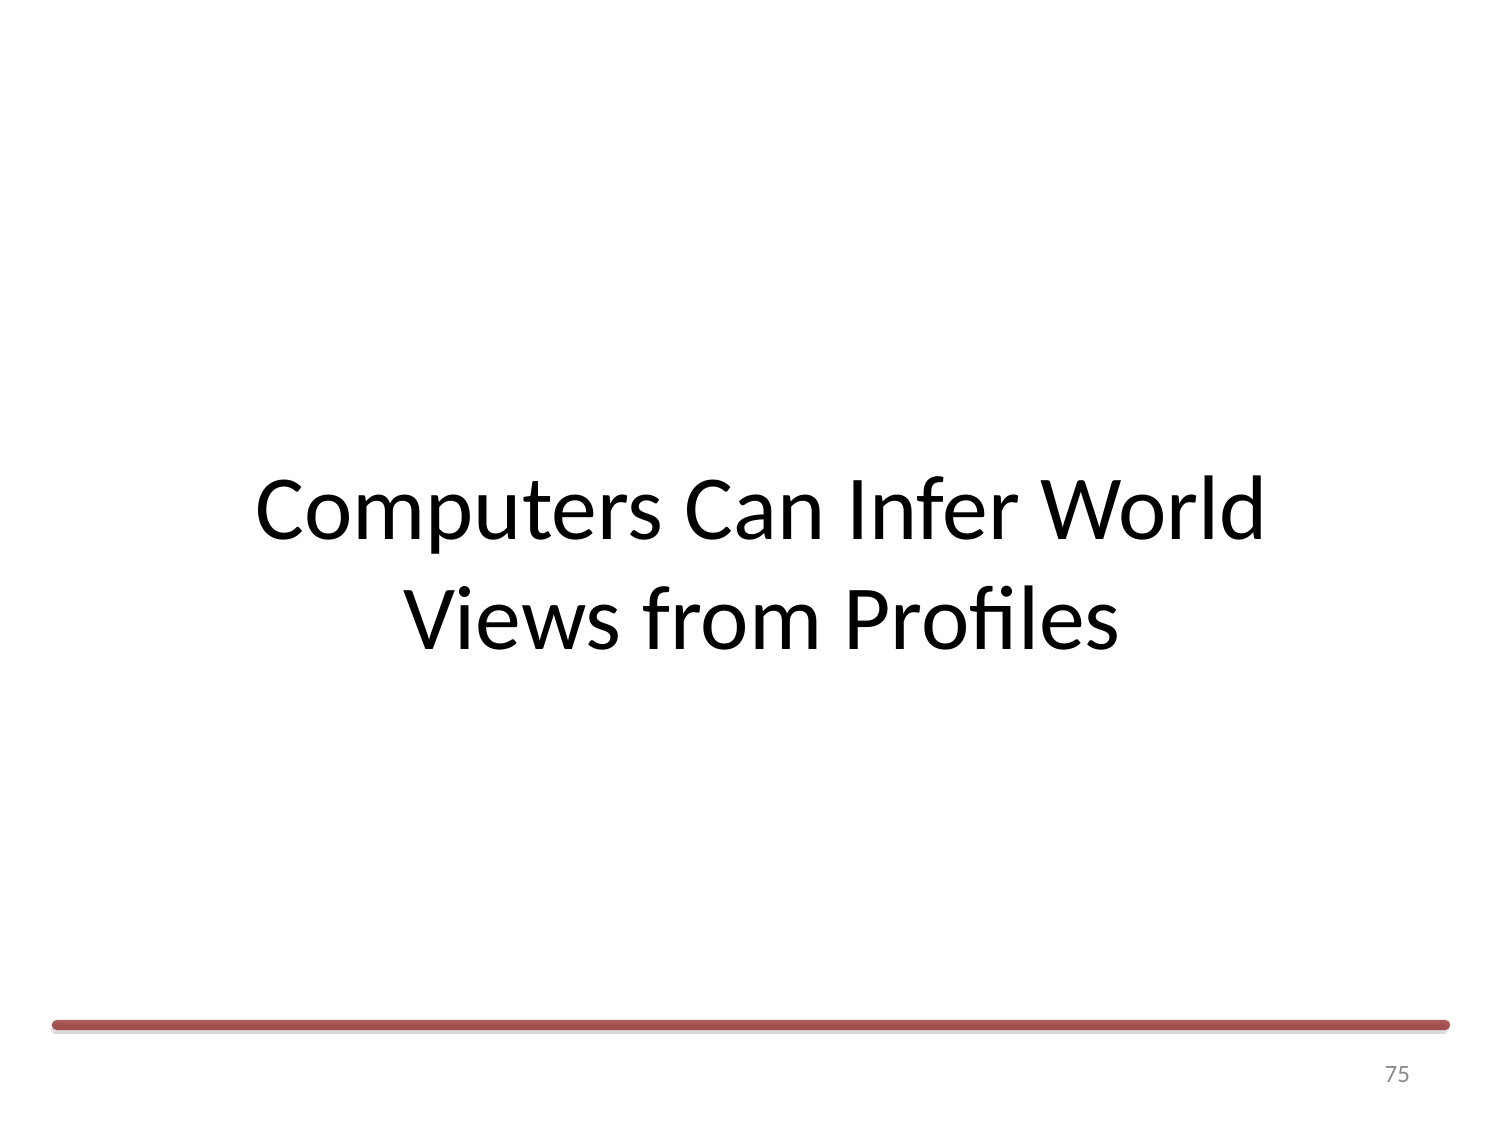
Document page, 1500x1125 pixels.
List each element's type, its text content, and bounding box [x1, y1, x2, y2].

title Computers Can Infer World Views from Profiles [125, 437, 1400, 679]
slide_number 75 [1074, 1042, 1425, 1103]
